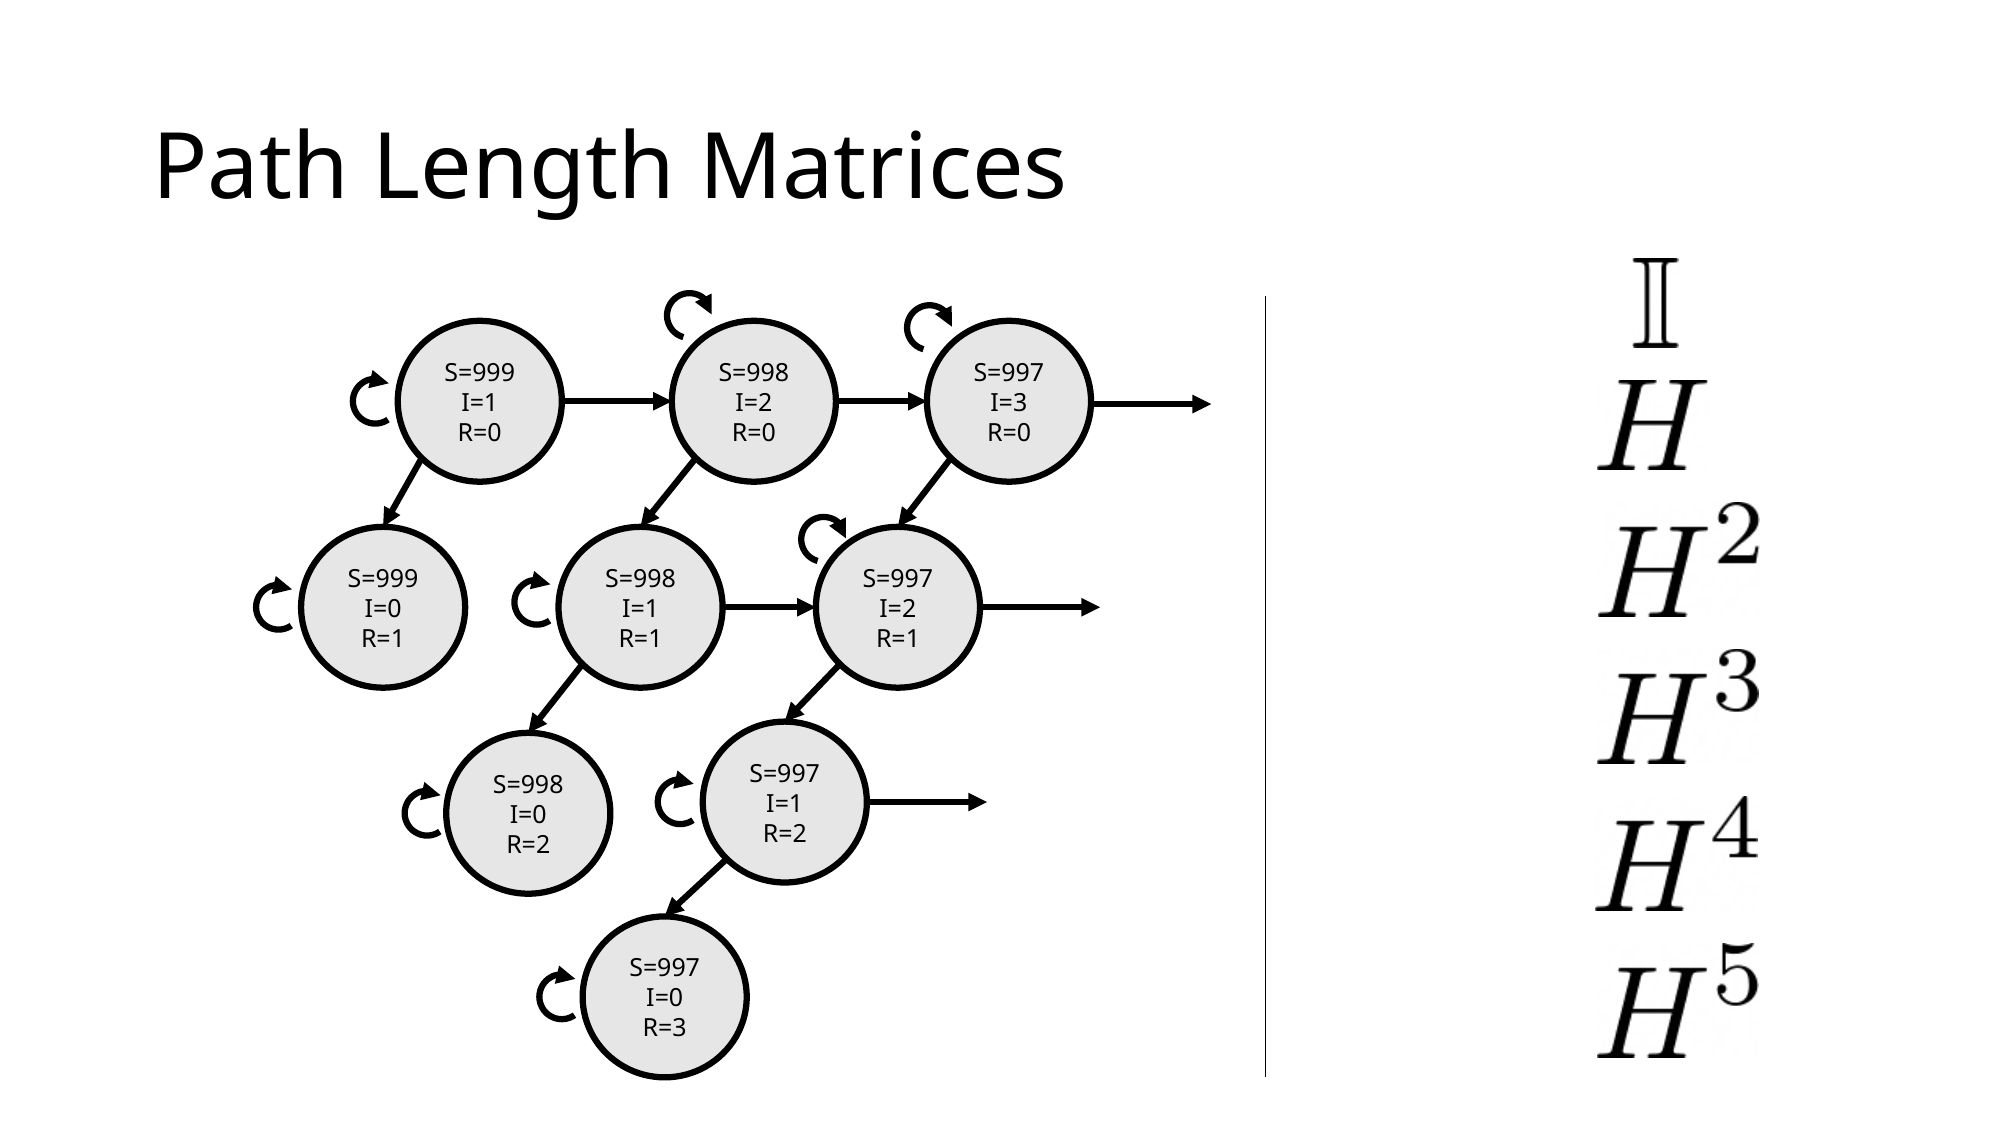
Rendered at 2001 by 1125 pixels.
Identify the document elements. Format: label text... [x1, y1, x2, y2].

text_box [404, 785, 441, 837]
text_box [513, 574, 551, 626]
text_box S=997 I=0 R=3 [581, 915, 748, 1079]
text_box [666, 292, 714, 338]
text_box S=999 I=0 R=1 [300, 525, 467, 689]
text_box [528, 664, 583, 733]
text_box S=997 I=3 R=0 [925, 319, 1093, 483]
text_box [383, 458, 422, 527]
text_box [906, 304, 954, 350]
text_box S=999 I=1 R=0 [396, 319, 563, 483]
text_box [800, 516, 848, 562]
title Path Length Matrices [137, 59, 1863, 278]
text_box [897, 458, 951, 527]
picture [1598, 502, 1760, 617]
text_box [784, 664, 840, 722]
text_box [664, 858, 727, 917]
text_box S=998 I=1 R=1 [557, 525, 724, 689]
text_box [352, 373, 389, 425]
text_box [255, 579, 292, 631]
text_box S=998 I=2 R=0 [670, 319, 837, 483]
text_box S=997 I=2 R=1 [814, 525, 981, 689]
text_box [657, 773, 694, 825]
picture [1597, 380, 1709, 470]
text_box S=998 I=0 R=2 [445, 731, 612, 895]
text_box S=997 I=1 R=2 [701, 720, 868, 884]
picture [1595, 796, 1758, 911]
picture [1597, 649, 1759, 764]
picture [1632, 258, 1679, 348]
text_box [640, 458, 696, 527]
picture [1597, 943, 1759, 1058]
text_box [538, 968, 576, 1020]
